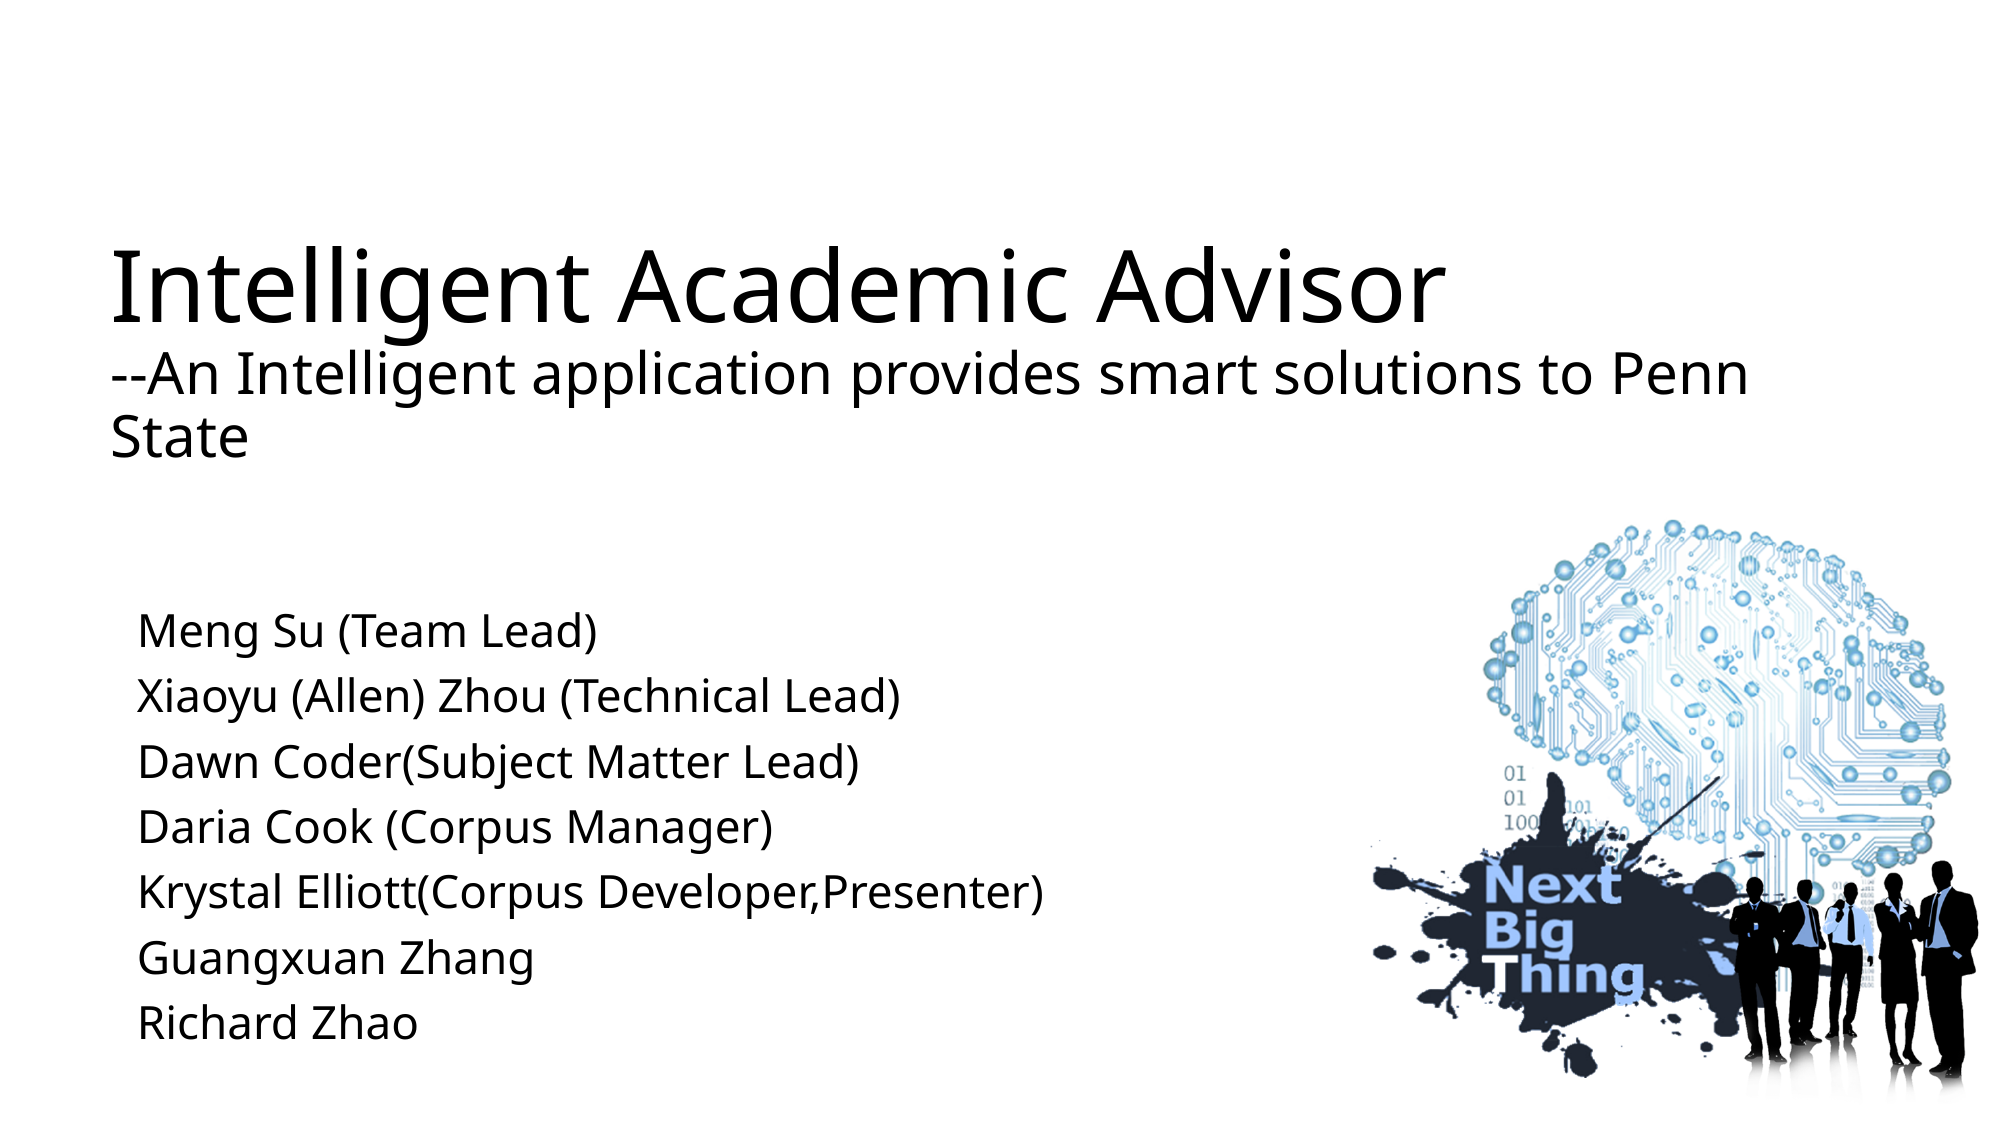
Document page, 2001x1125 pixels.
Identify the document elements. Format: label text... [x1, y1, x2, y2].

subtitle Meng Su (Team Lead) Xiaoyu (Allen) Zhou (Technical Lead) Dawn Coder(Subject Matter Lead) Daria Cook (Corpus Manager) Krystal Elliott(Corpus Developer,Presenter) Guangxuan Zhang Richard Zhao [128, 522, 1346, 1084]
picture [1346, 495, 2000, 1111]
title Intelligent Academic Advisor --An Intelligent application provides smart solutions to Penn State [102, 75, 1872, 548]
